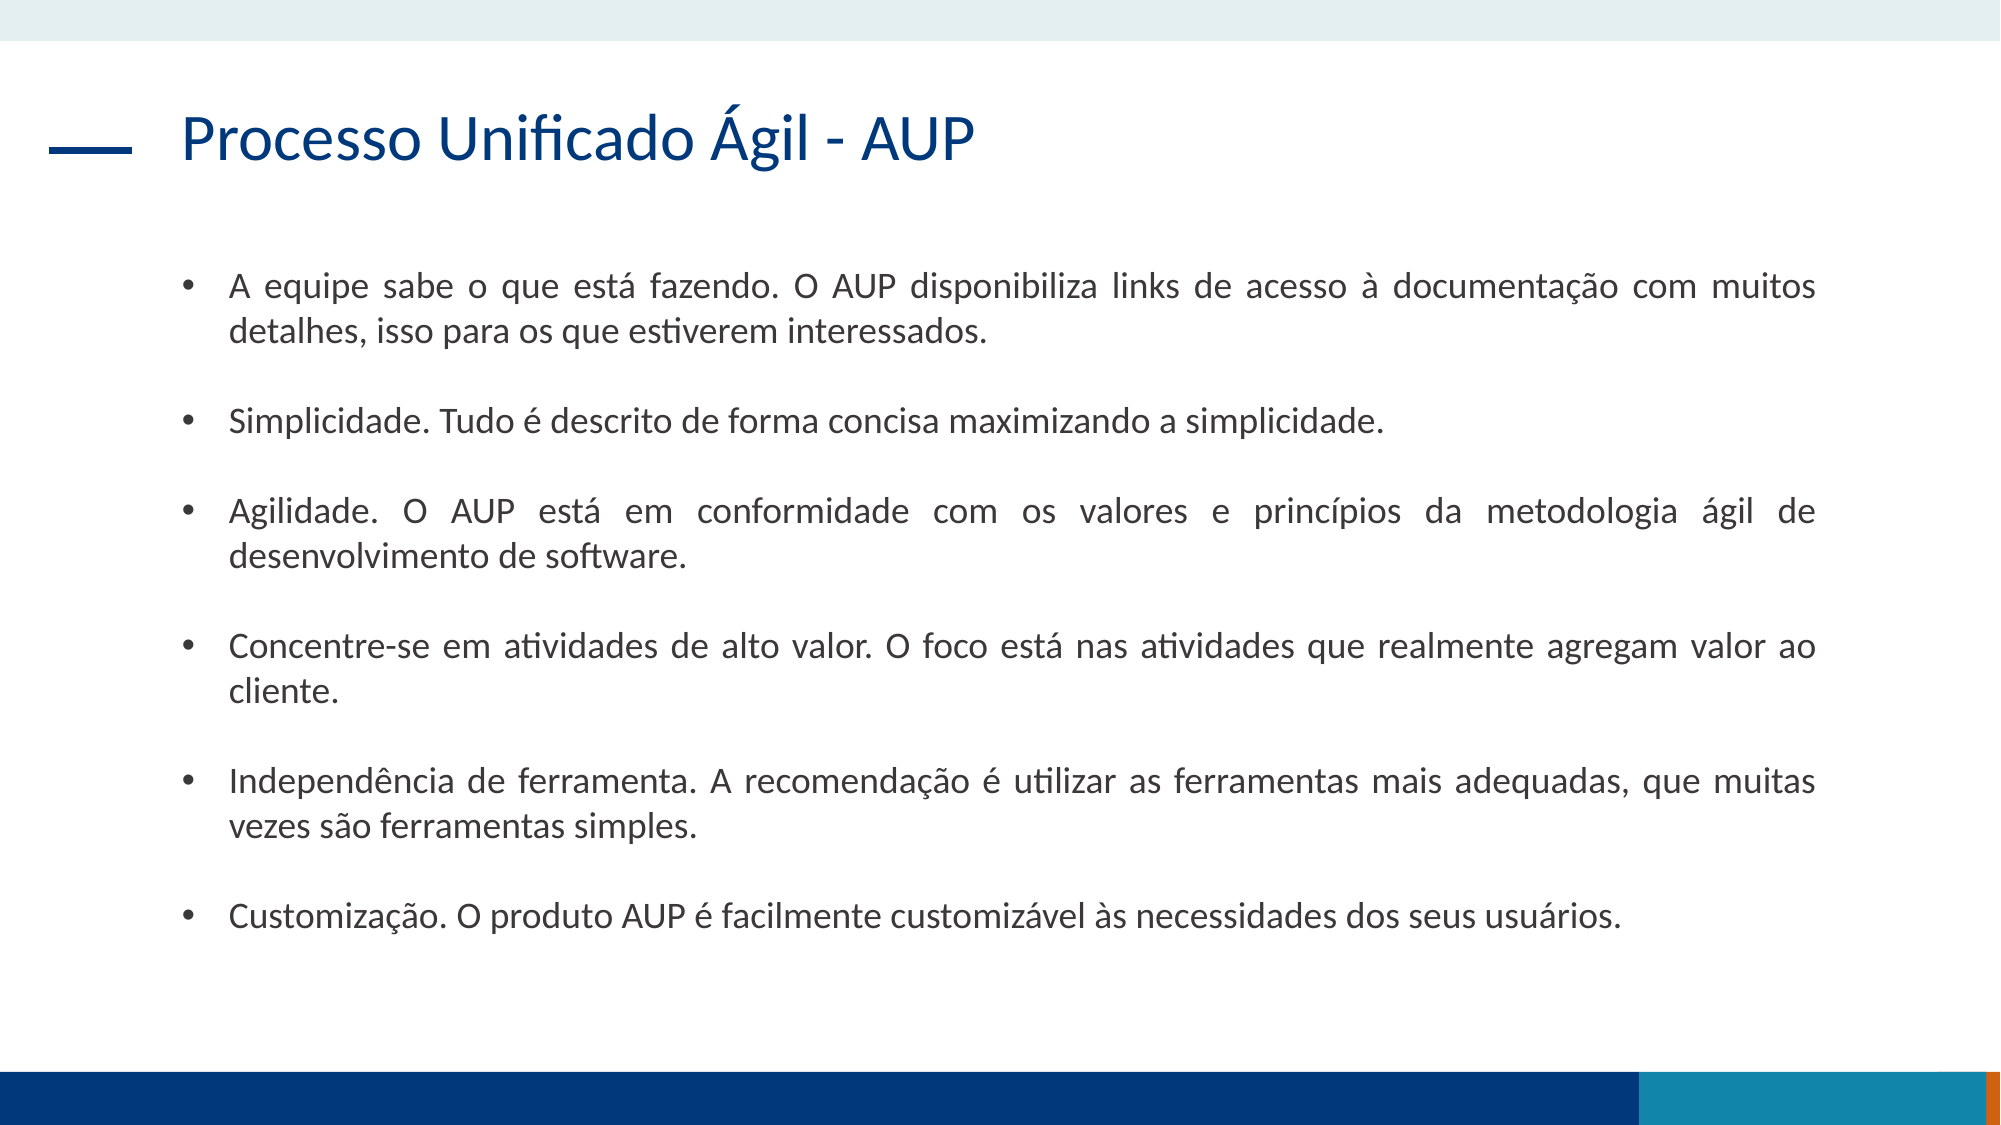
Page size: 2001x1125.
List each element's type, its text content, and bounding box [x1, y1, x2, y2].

list Processo Unificado Ágil - AUP [167, 95, 1833, 237]
text_box A equipe sabe o que está fazendo. O AUP disponibiliza links de acesso à documentação com muitos detalhes, isso para os que estiverem interessados. Simplicidade. Tudo é descrito de forma concisa maximizando a simplicidade. Agilidade. O AUP está em conformidade com os valores e princípios da metodologia ágil de desenvolvimento de software. Concentre-se em atividades de alto valor. O foco está nas atividades que realmente agregam valor ao cliente. Independência de ferramenta. A recomendação é utilizar as ferramentas mais adequadas, que muitas vezes são ferramentas simples. Customização. O produto AUP é facilmente customizável às necessidades dos seus usuários. [167, 254, 1833, 944]
